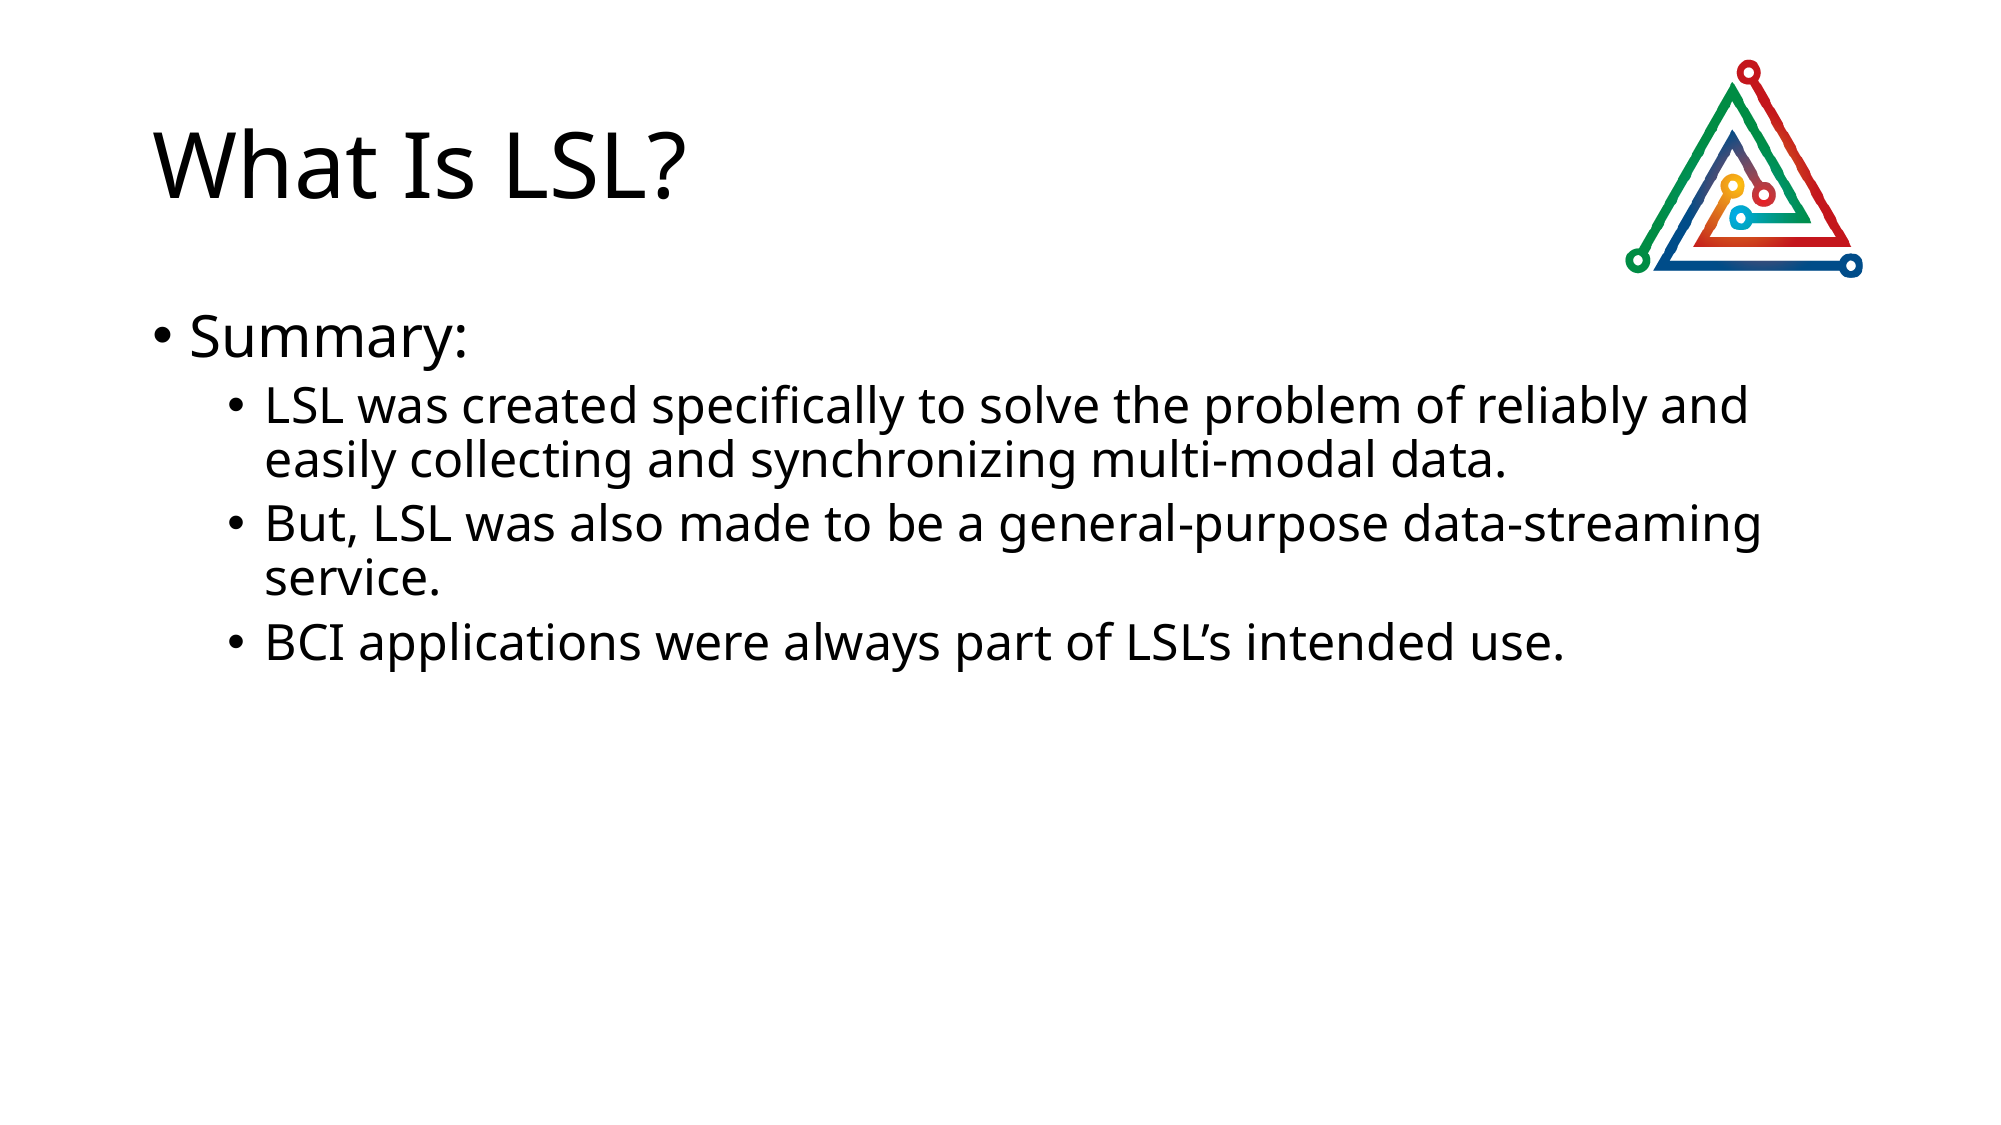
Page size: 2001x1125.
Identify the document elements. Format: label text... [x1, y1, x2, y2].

list Summary: LSL was created specifically to solve the problem of reliably and easily collecting and synchronizing multi-modal data. But, LSL was also made to be a general-purpose data-streaming service. BCI applications were always part of LSL’s intended use. [137, 299, 1863, 1014]
picture [1625, 59, 1863, 278]
title What Is LSL? [137, 59, 1607, 278]
